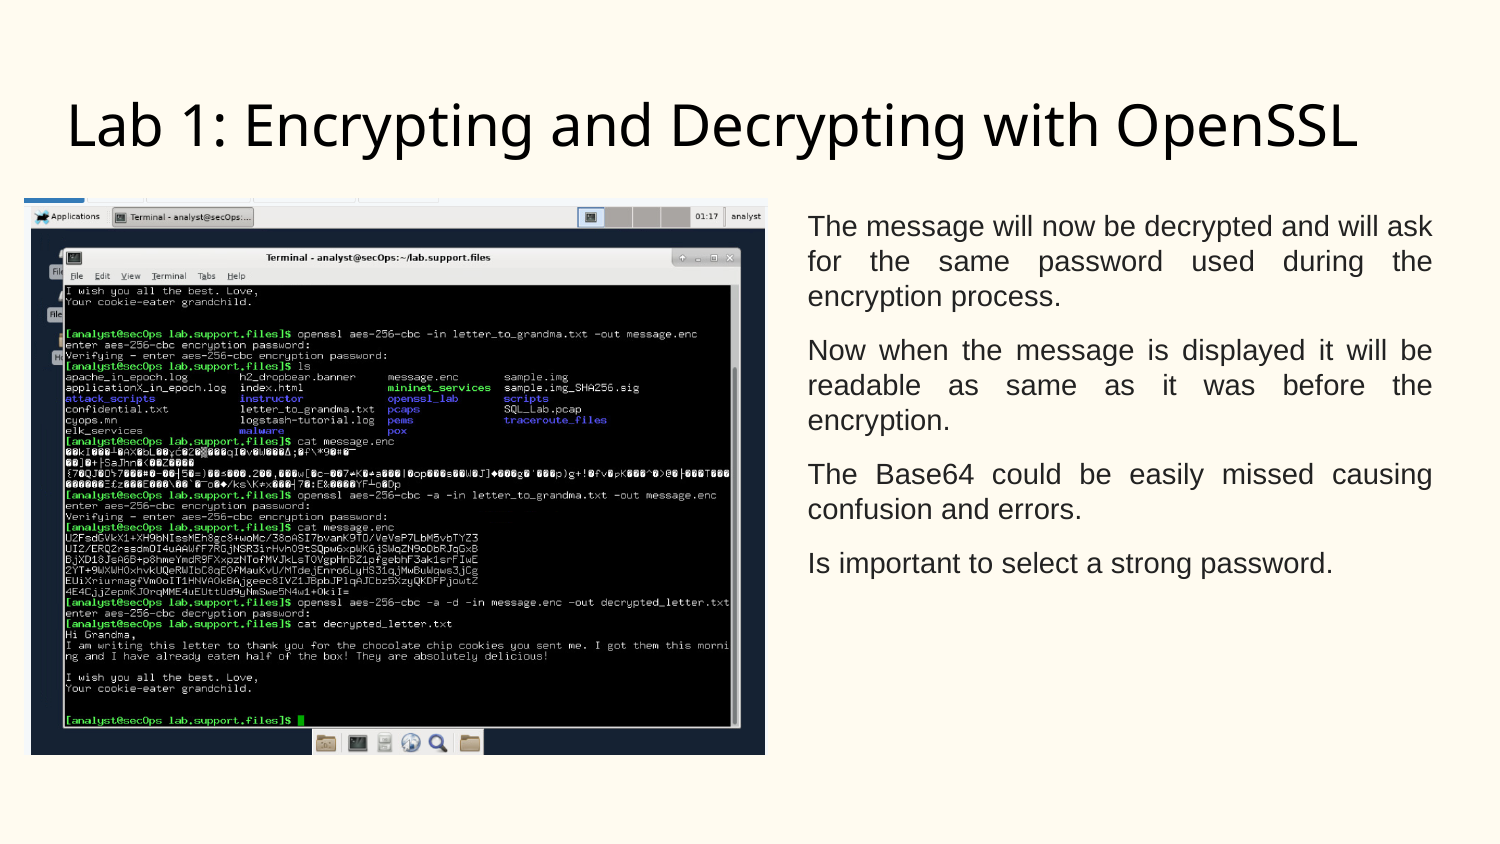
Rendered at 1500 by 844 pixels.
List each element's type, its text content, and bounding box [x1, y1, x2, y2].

picture [24, 198, 768, 756]
list The message will now be decrypted and will ask for the same password used during the encryption process. Now when the message is displayed it will be readable as same as it was before the encryption. The Base64 could be easily missed causing confusion and errors. Is important to select a strong password. [792, 192, 1449, 750]
title Lab 1: Encrypting and Decrypting with OpenSSL [51, 72, 1449, 174]
